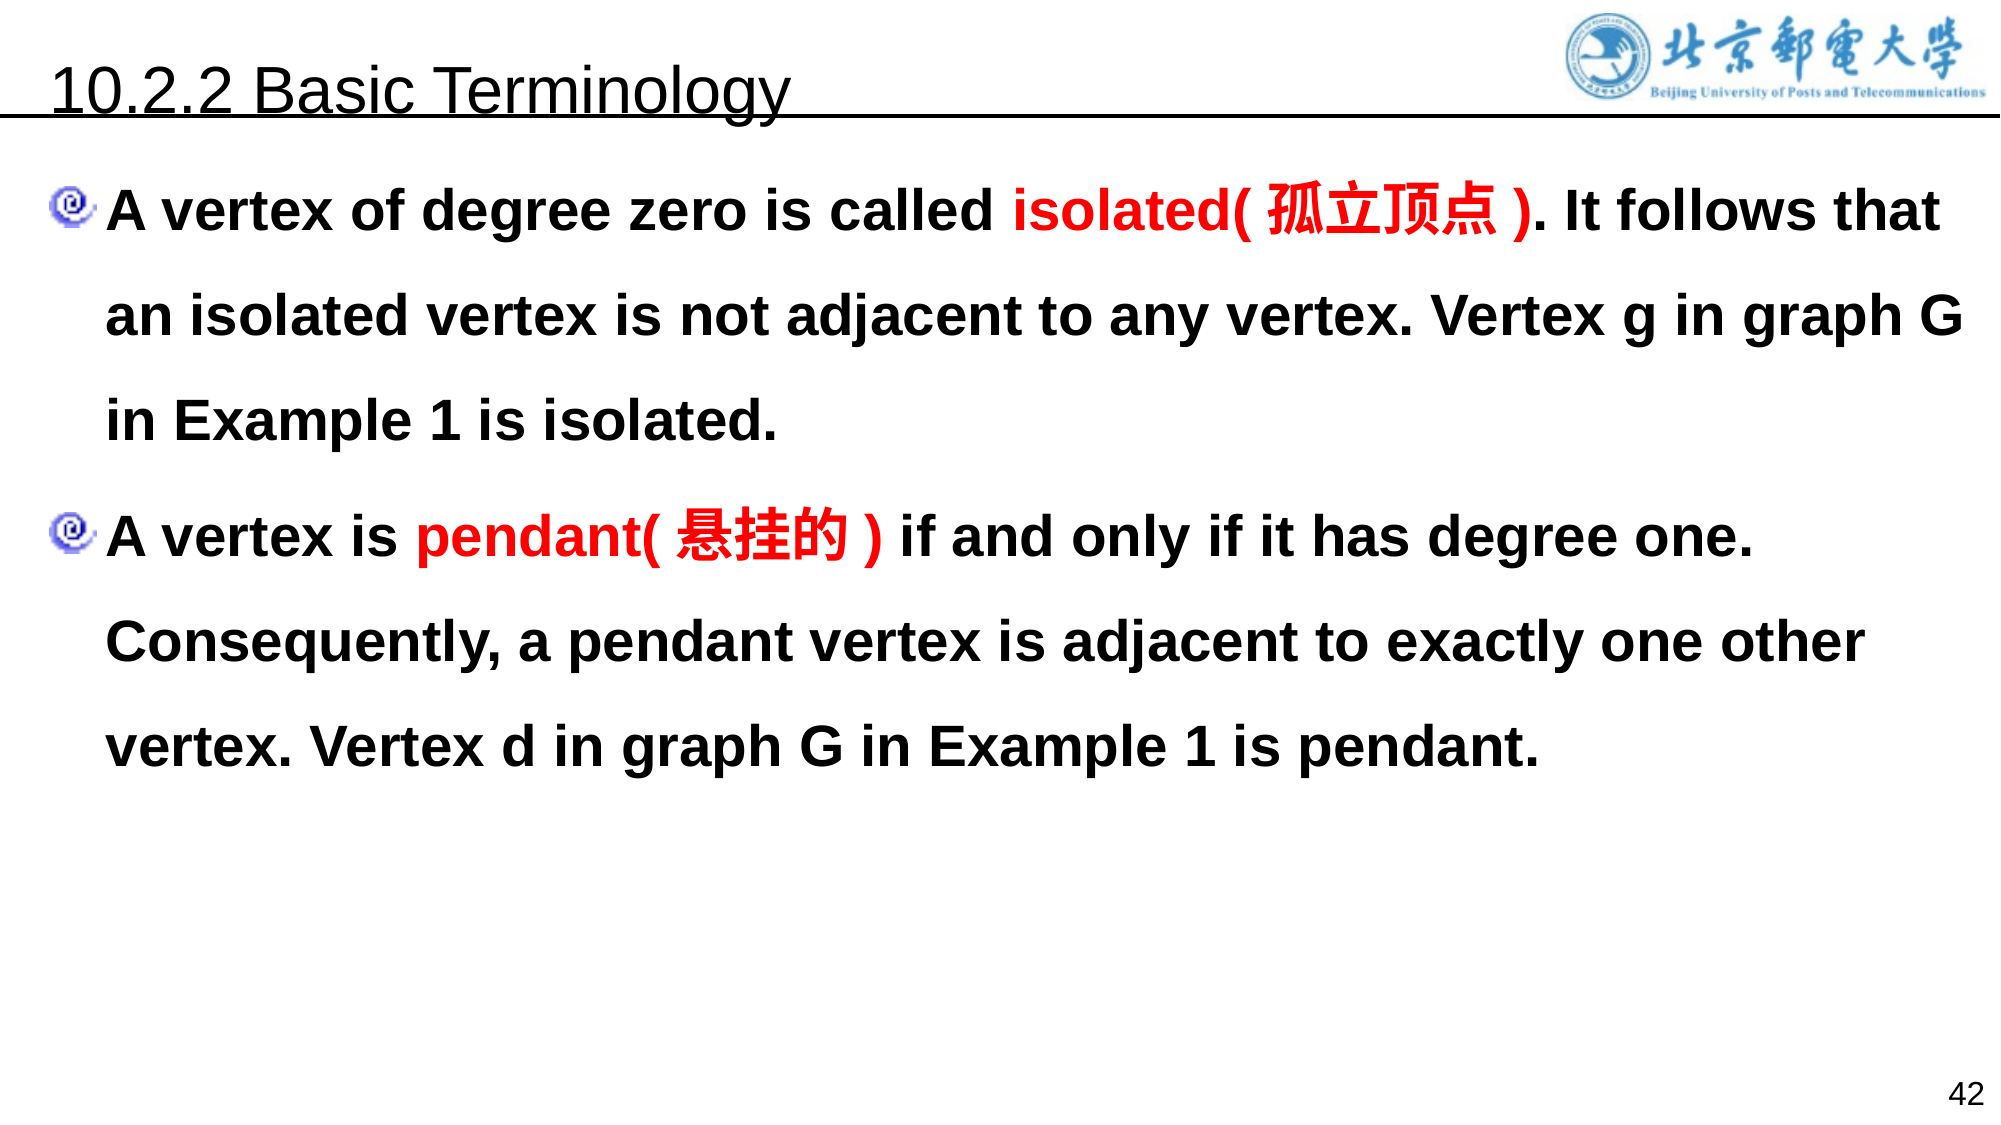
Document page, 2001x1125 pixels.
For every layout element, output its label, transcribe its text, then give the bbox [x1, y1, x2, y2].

picture [1849, 13, 1988, 101]
text_box A vertex of degree zero is called isolated(孤立顶点). It follows that an isolated vertex is not adjacent to any vertex. Vertex g in graph G in Example 1 is isolated. A vertex is pendant(悬挂的) if and only if it has degree one. Consequently, a pendant vertex is adjacent to exactly one other vertex. Vertex d in graph G in Example 1 is pendant. [34, 129, 2000, 996]
picture [49, 512, 97, 554]
text_box 10.2.2 Basic Terminology [34, 0, 1849, 135]
picture [49, 186, 97, 228]
